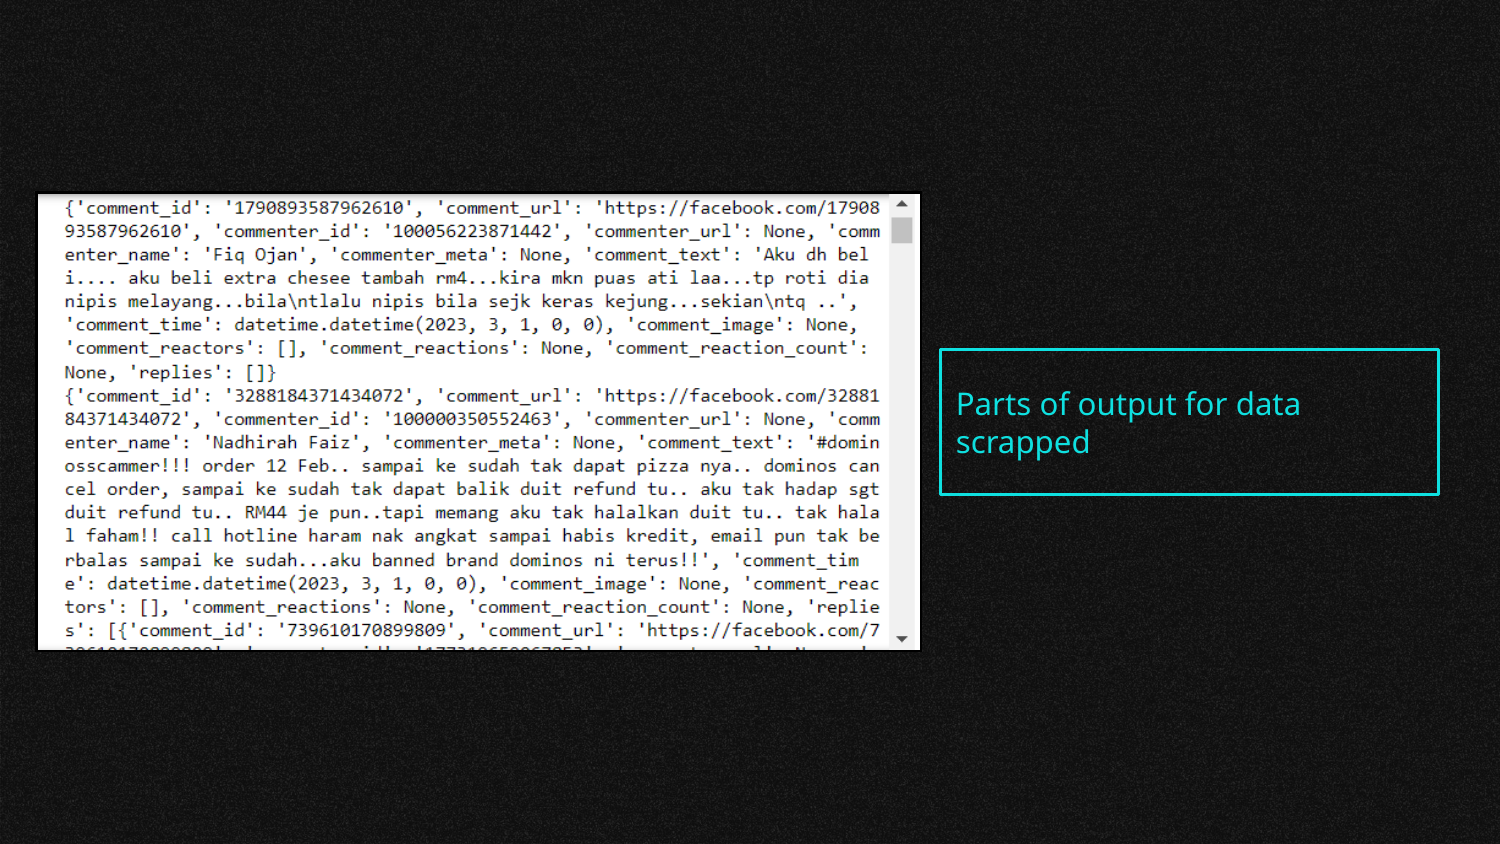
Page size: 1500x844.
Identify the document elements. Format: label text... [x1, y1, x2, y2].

subtitle Parts of output for data scrapped [939, 348, 1440, 496]
picture [37, 193, 921, 651]
